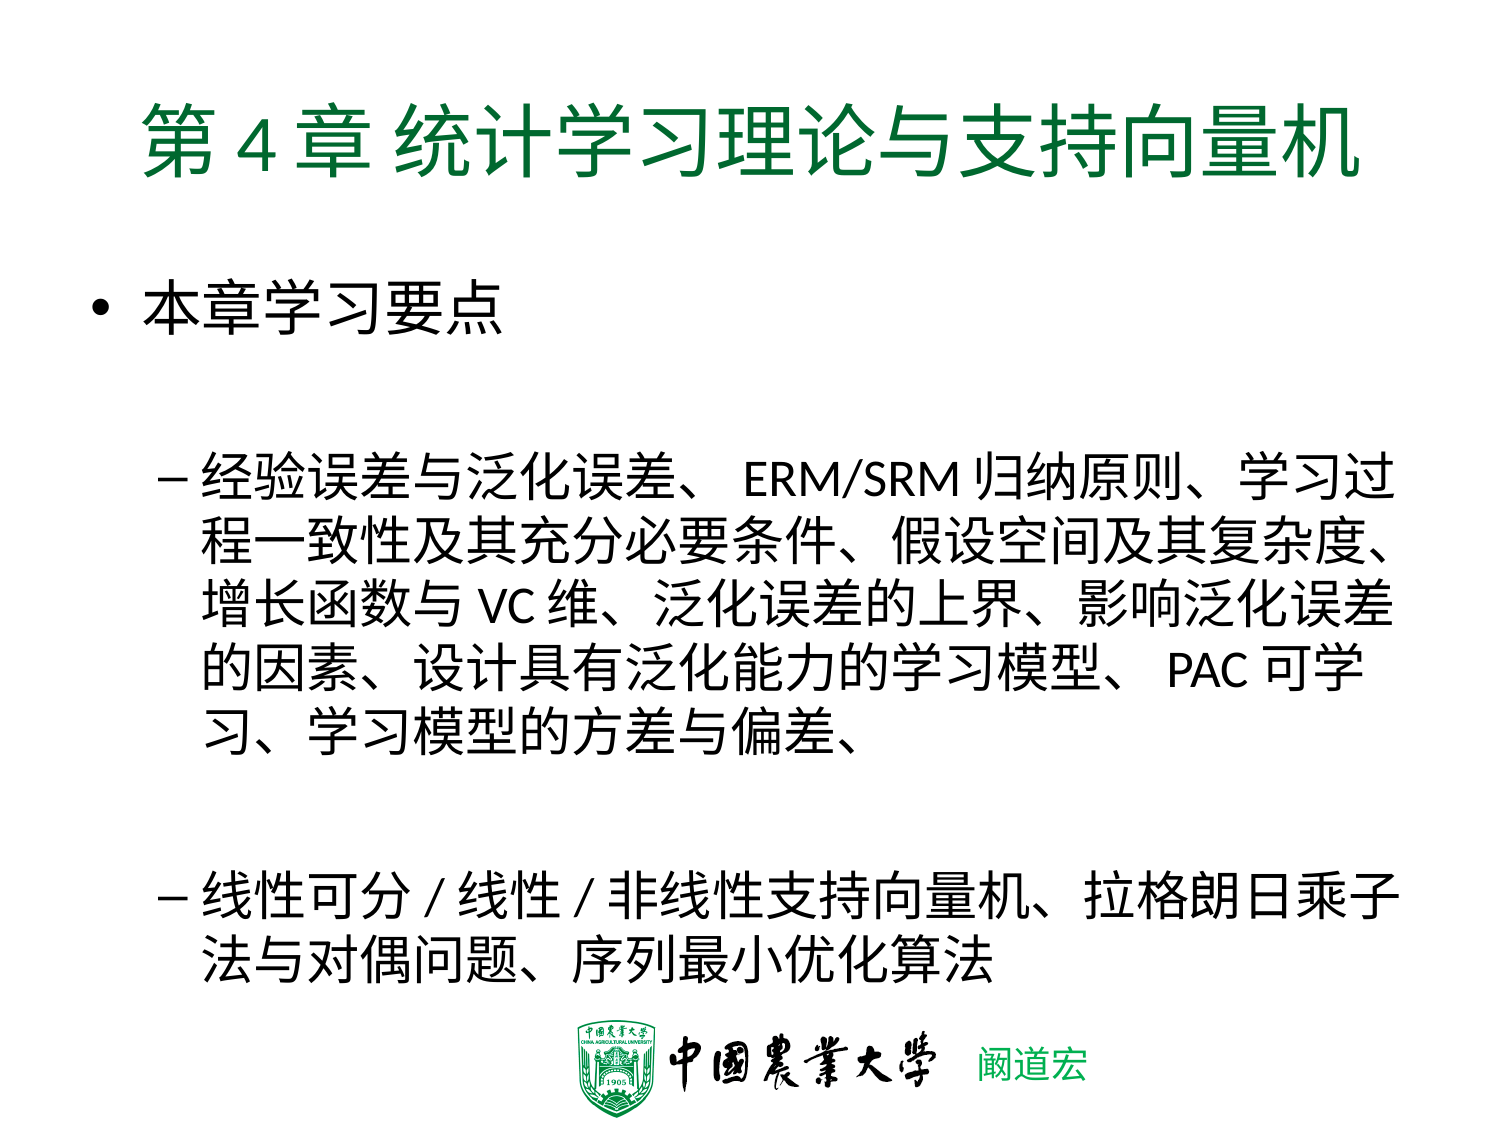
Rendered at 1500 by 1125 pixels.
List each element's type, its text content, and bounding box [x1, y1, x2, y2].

list 本章学习要点 经验误差与泛化误差、ERM/SRM归纳原则、学习过程一致性及其充分必要条件、假设空间及其复杂度、增长函数与VC维、泛化误差的上界、影响泛化误差的因素、设计具有泛化能力的学习模型、PAC可学习、学习模型的方差与偏差、 线性可分/线性/非线性支持向量机、拉格朗日乘子法与对偶问题、序列最小优化算法 [75, 262, 1425, 1005]
picture [573, 1016, 939, 1119]
title 第4章 统计学习理论与支持向量机 [75, 45, 1425, 233]
